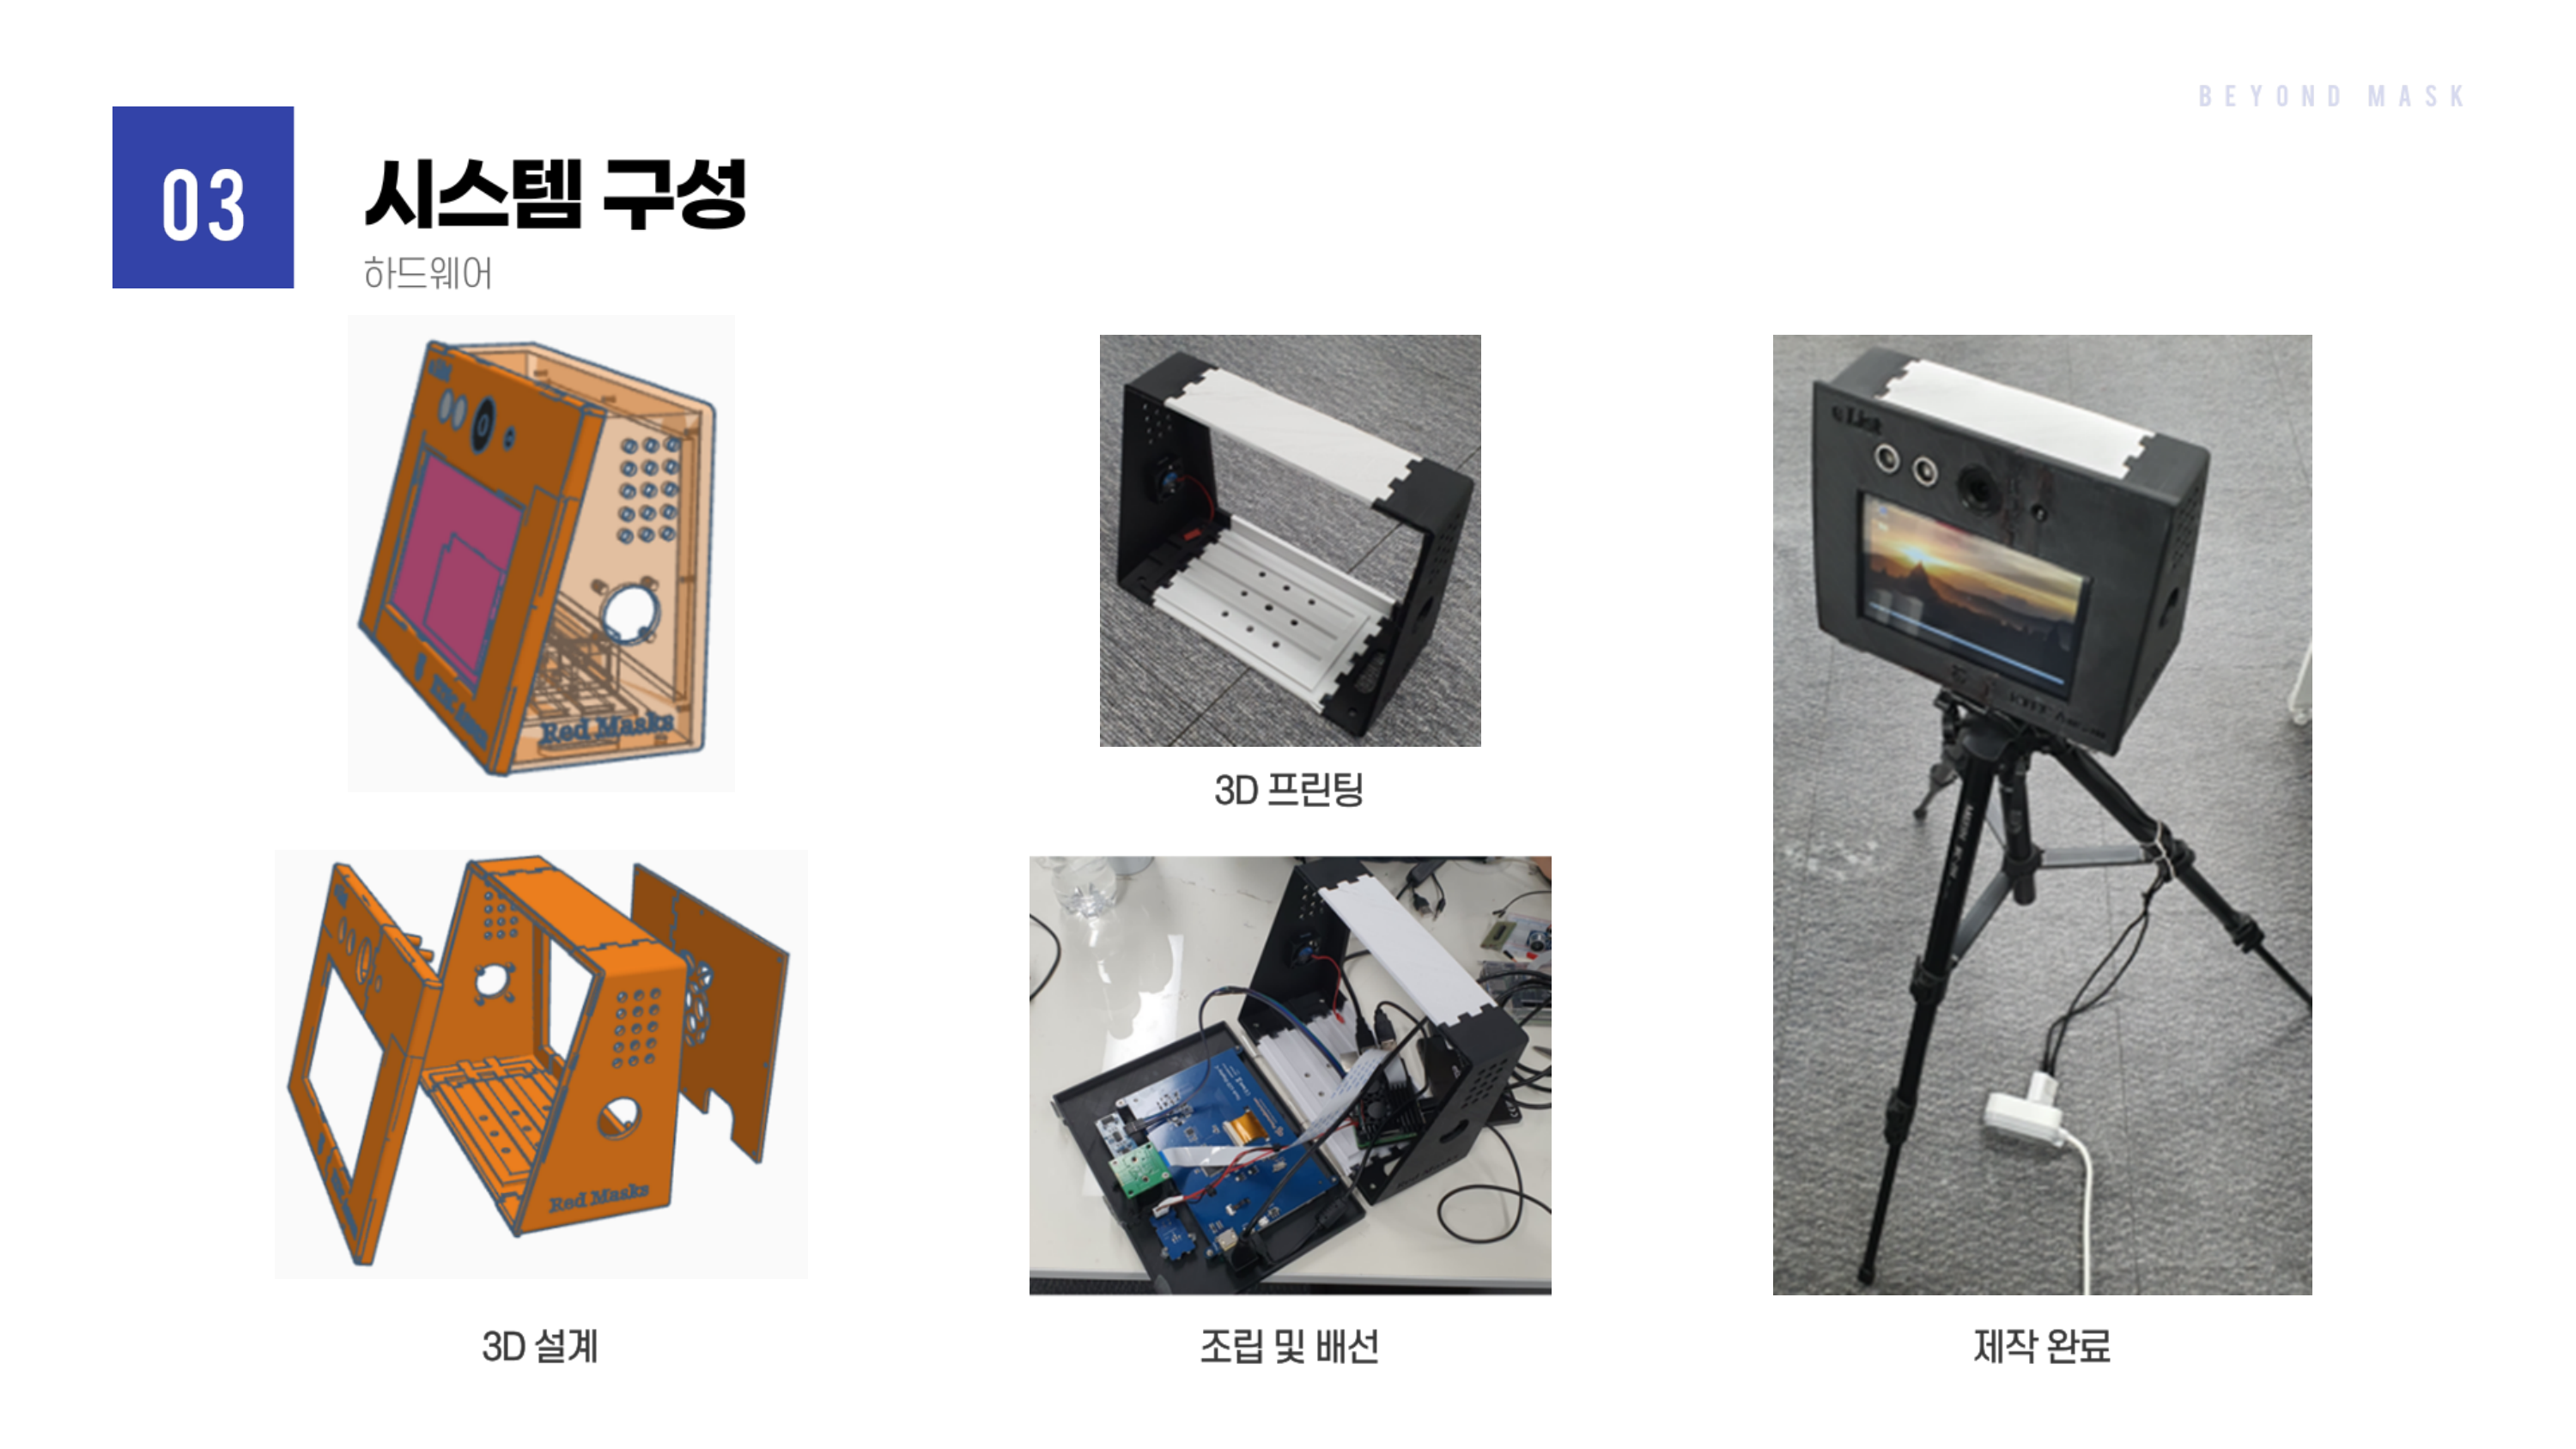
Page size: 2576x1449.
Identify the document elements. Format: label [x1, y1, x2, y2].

picture [1193, 1316, 1394, 1380]
text_box [1773, 335, 2312, 1296]
picture [1945, 1316, 2128, 1380]
text_box [1100, 335, 1481, 747]
picture [1193, 760, 1381, 834]
picture [443, 1315, 614, 1389]
picture [349, 136, 783, 307]
text_box [348, 315, 735, 792]
text_box [112, 106, 296, 289]
text_box [1030, 855, 1552, 1302]
text_box [274, 850, 808, 1280]
picture [1824, 72, 2488, 121]
picture [144, 131, 288, 288]
